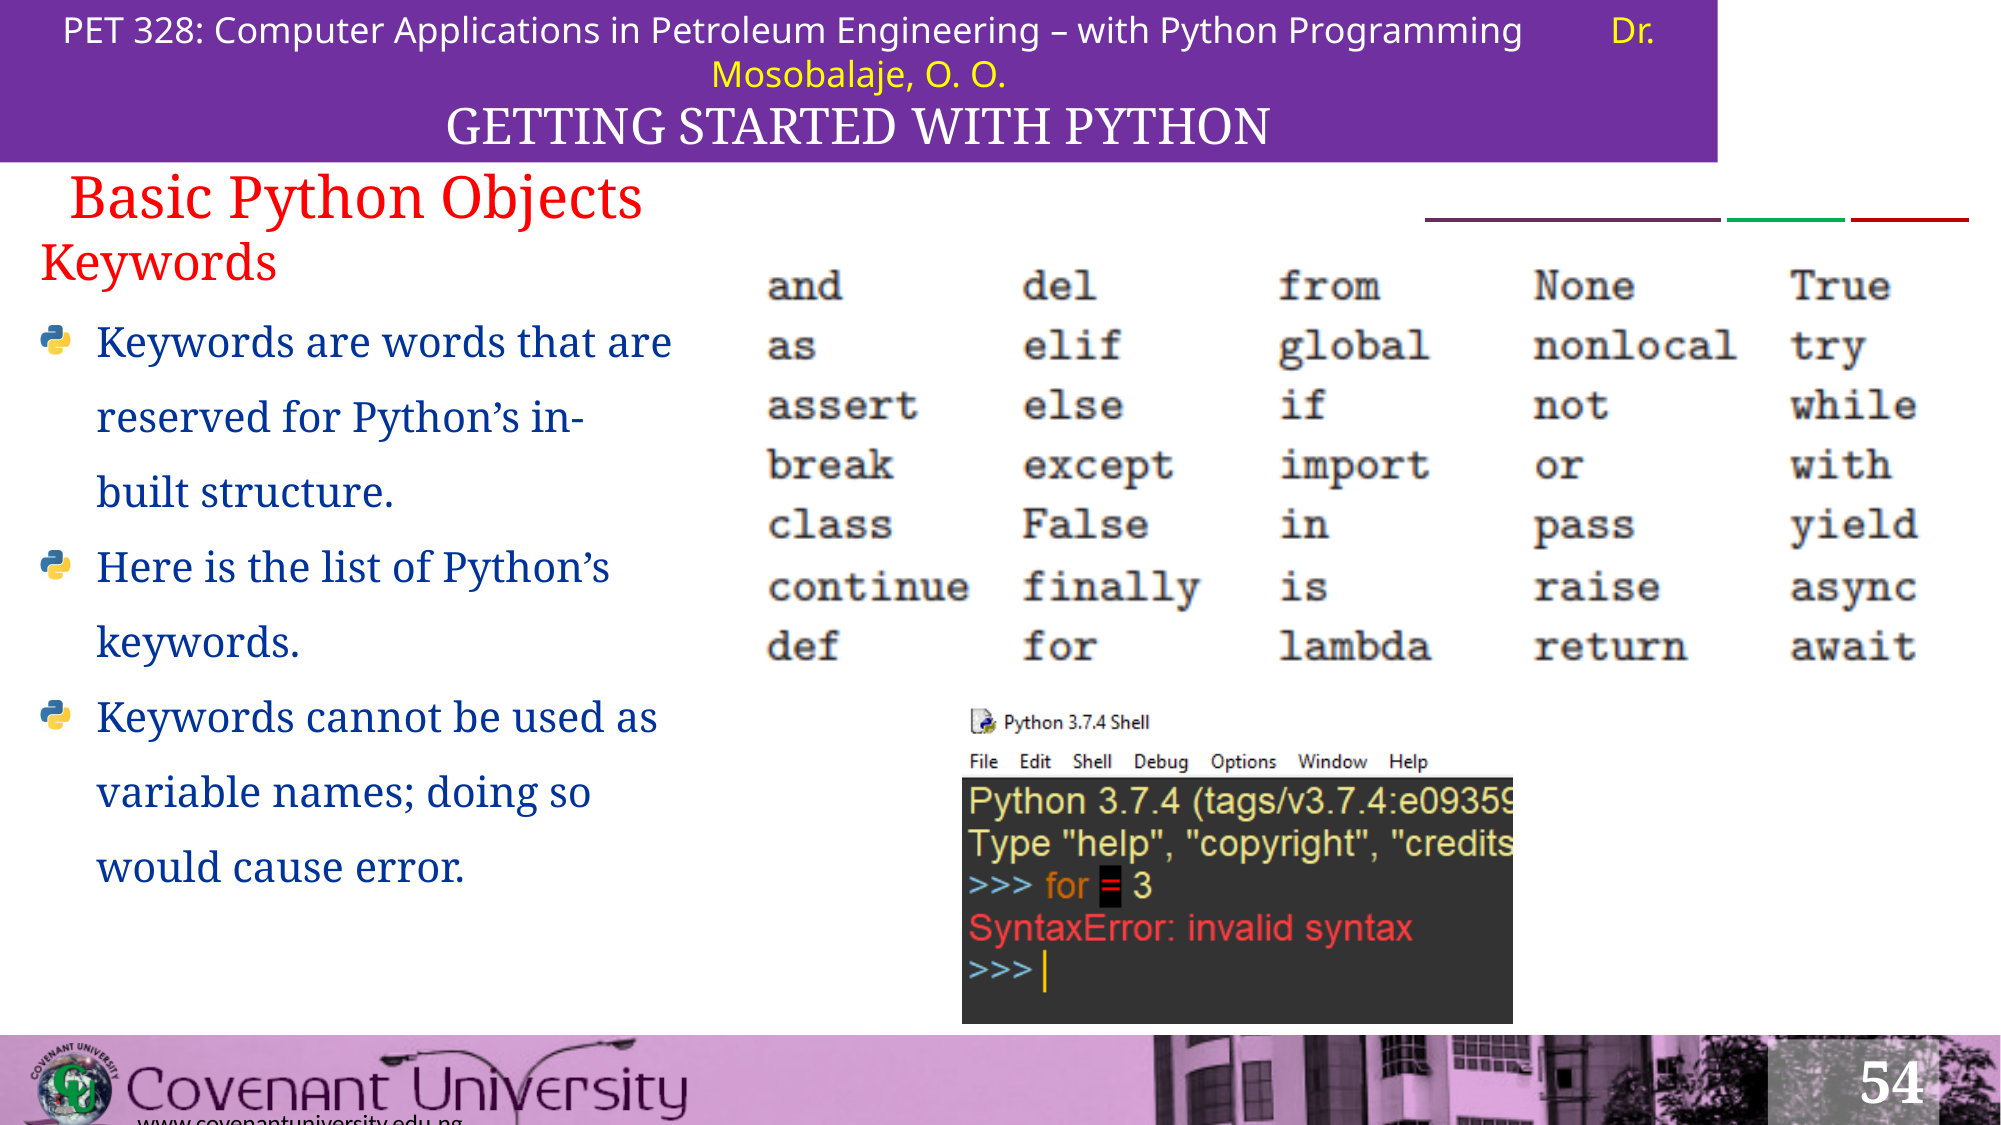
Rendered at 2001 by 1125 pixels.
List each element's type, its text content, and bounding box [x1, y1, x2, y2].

text_box PET 328: Computer Applications in Petroleum Engineering – with Python Programming Dr. Mosobalaje, O. O. GETTING STARTED WITH PYTHON [0, 0, 1718, 163]
picture [745, 249, 1943, 1024]
picture [40, 550, 71, 580]
picture [40, 325, 71, 355]
picture [23, 1036, 1072, 1125]
picture [40, 700, 71, 730]
text_box Basic Python Objects Keywords Keywords are words that are reserved for Python’s in-built structure. Here is the list of Python’s keywords. Keywords cannot be used as variable names; doing so would cause error. [25, 118, 688, 898]
